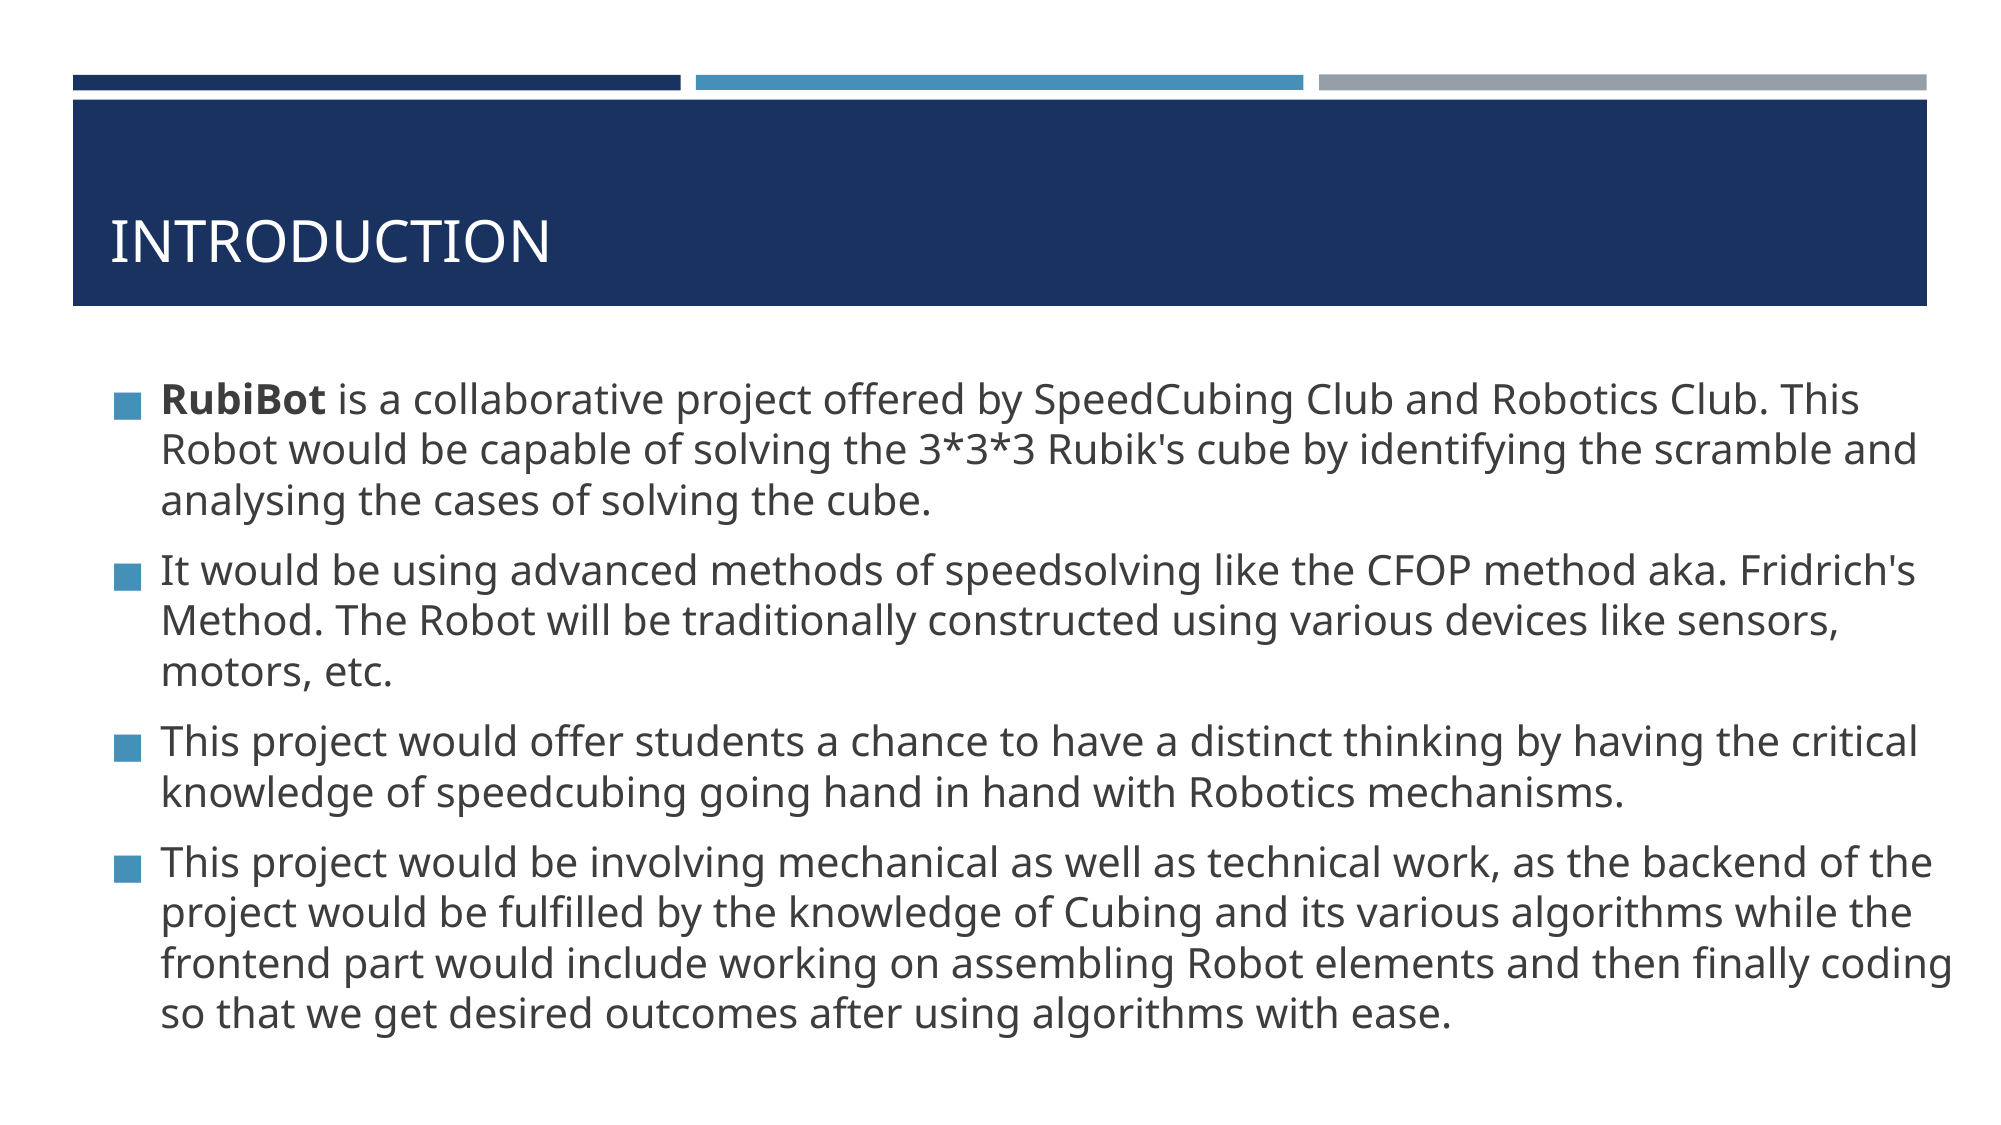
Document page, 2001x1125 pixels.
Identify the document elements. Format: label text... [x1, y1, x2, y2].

list RubiBot is a collaborative project offered by SpeedCubing Club and Robotics Club. This Robot would be capable of solving the 3*3*3 Rubik's cube by identifying the scramble and analysing the cases of solving the cube. It would be using advanced methods of speedsolving like the CFOP method aka. Fridrich's Method. The Robot will be traditionally constructed using various devices like sensors, motors, etc. This project would offer students a chance to have a distinct thinking by having the critical knowledge of speedcubing going hand in hand with Robotics mechanisms. This project would be involving mechanical as well as technical work, as the backend of the project would be fulfilled by the knowledge of Cubing and its various algorithms while the frontend part would include working on assembling Robot elements and then finally coding so that we get desired outcomes after using algorithms with ease. [95, 365, 1971, 1104]
title INTRODUCTION [95, 119, 1905, 282]
